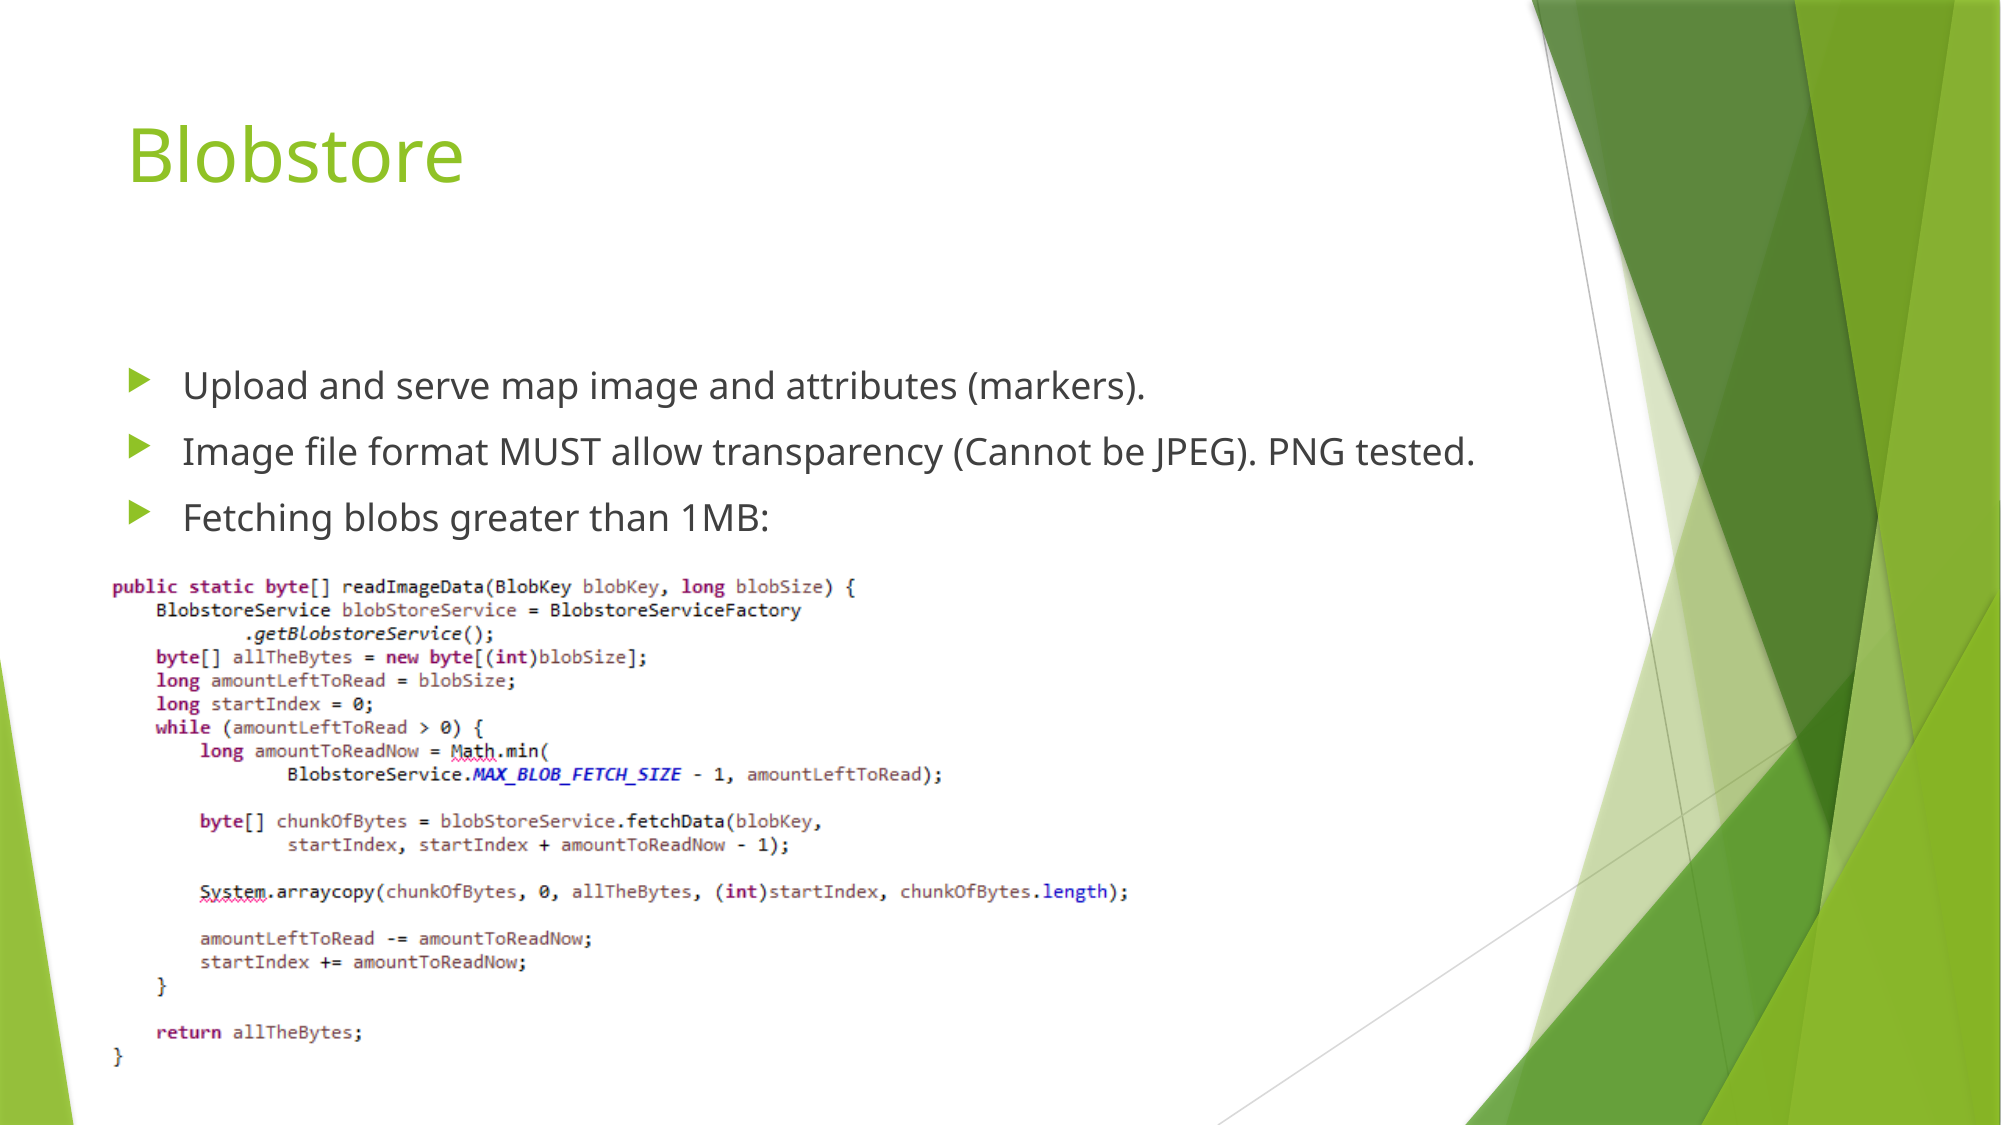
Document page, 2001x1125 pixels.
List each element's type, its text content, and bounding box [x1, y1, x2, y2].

list Upload and serve map image and attributes (markers). Image file format MUST allow transparency (Cannot be JPEG). PNG tested. Fetching blobs greater than 1MB: [111, 354, 1522, 992]
picture [110, 575, 1145, 1082]
title Blobstore [111, 99, 1522, 317]
